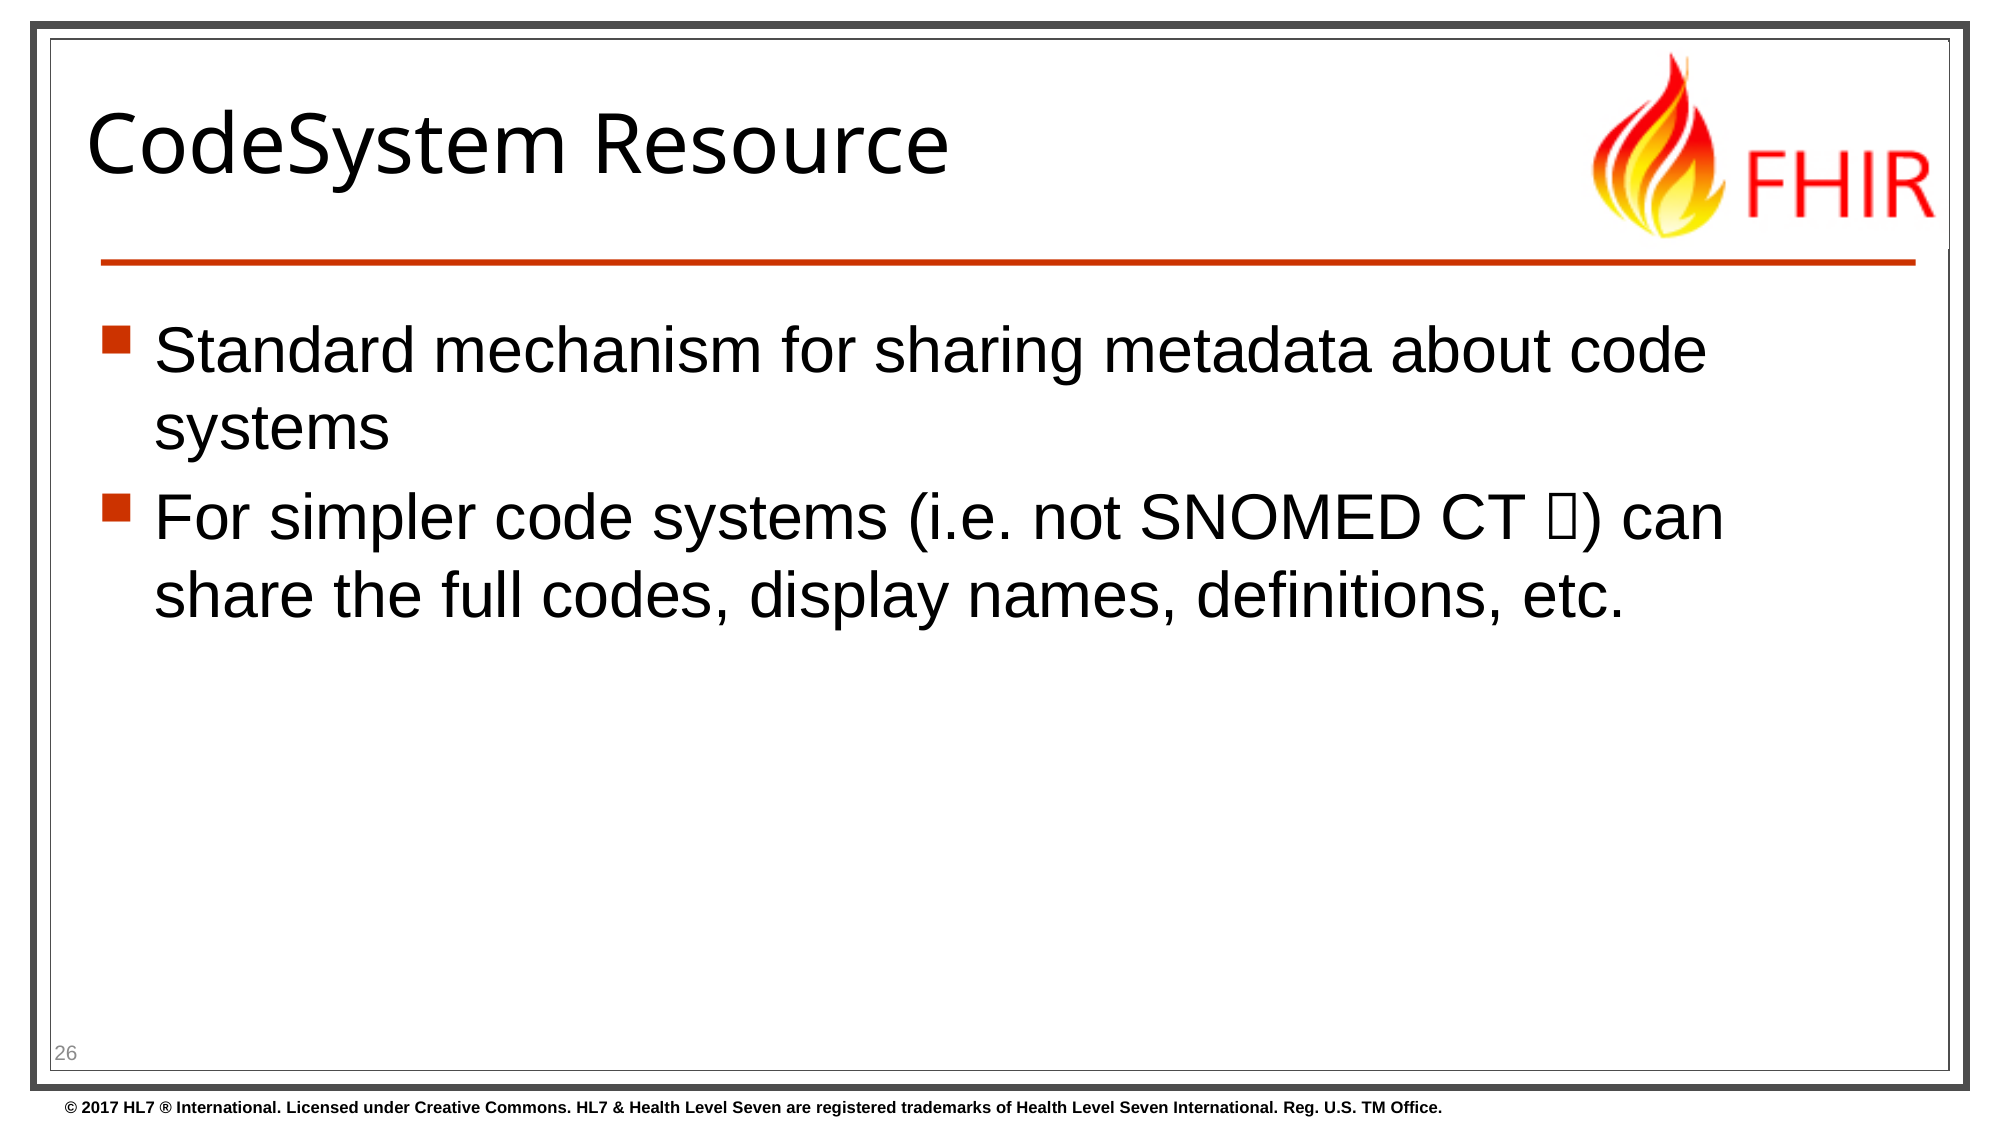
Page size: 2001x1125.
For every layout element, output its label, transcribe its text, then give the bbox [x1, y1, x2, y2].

slide_number 26 [39, 1034, 197, 1071]
picture [1578, 42, 1949, 249]
list Standard mechanism for sharing metadata about code systems For simpler code systems (i.e. not SNOMED CT ) can share the full codes, display names, definitions, etc. [83, 299, 1917, 1035]
title CodeSystem Resource [70, 54, 1504, 244]
